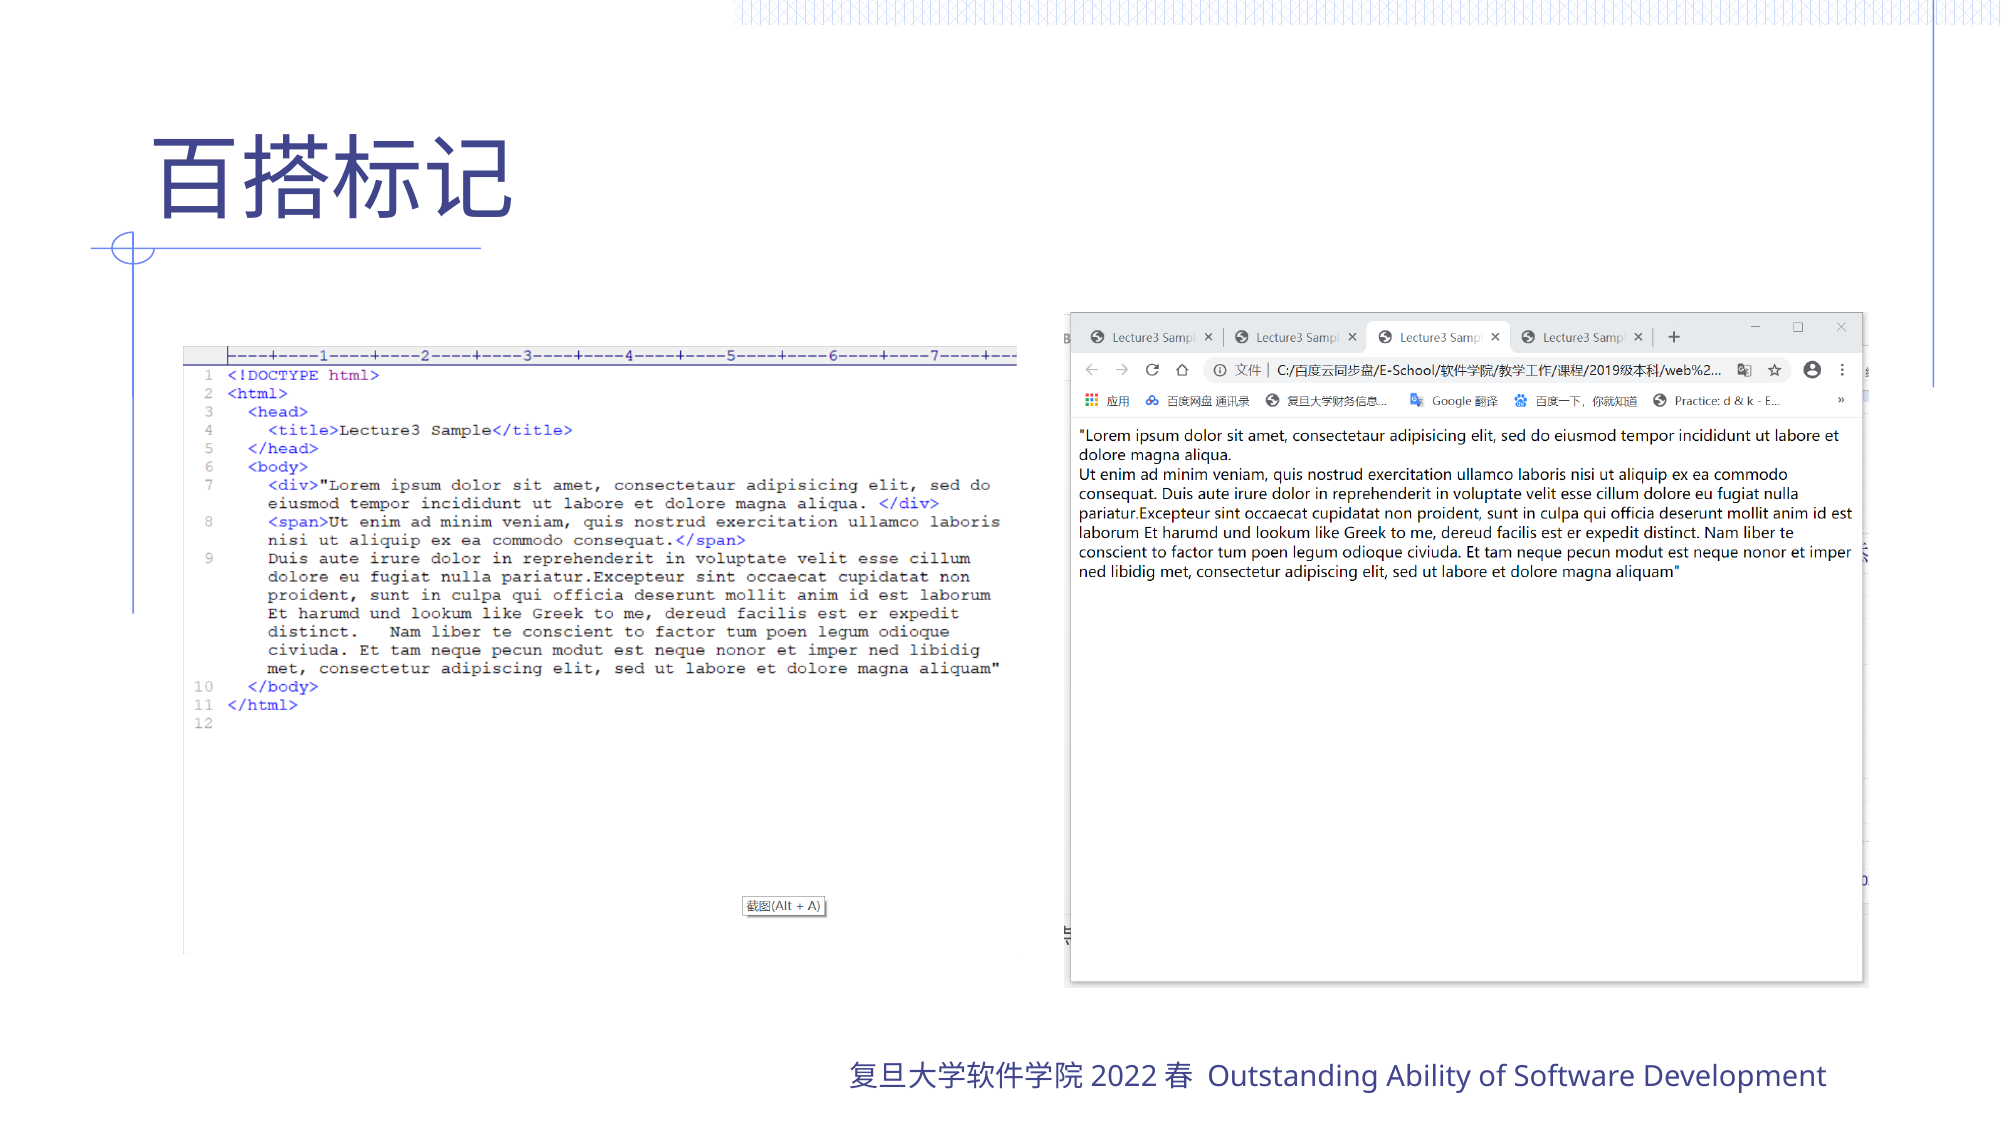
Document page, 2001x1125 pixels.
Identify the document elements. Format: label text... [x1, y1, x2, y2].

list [183, 345, 1017, 954]
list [1064, 312, 1869, 988]
title 百搭标记 [133, 50, 1834, 238]
